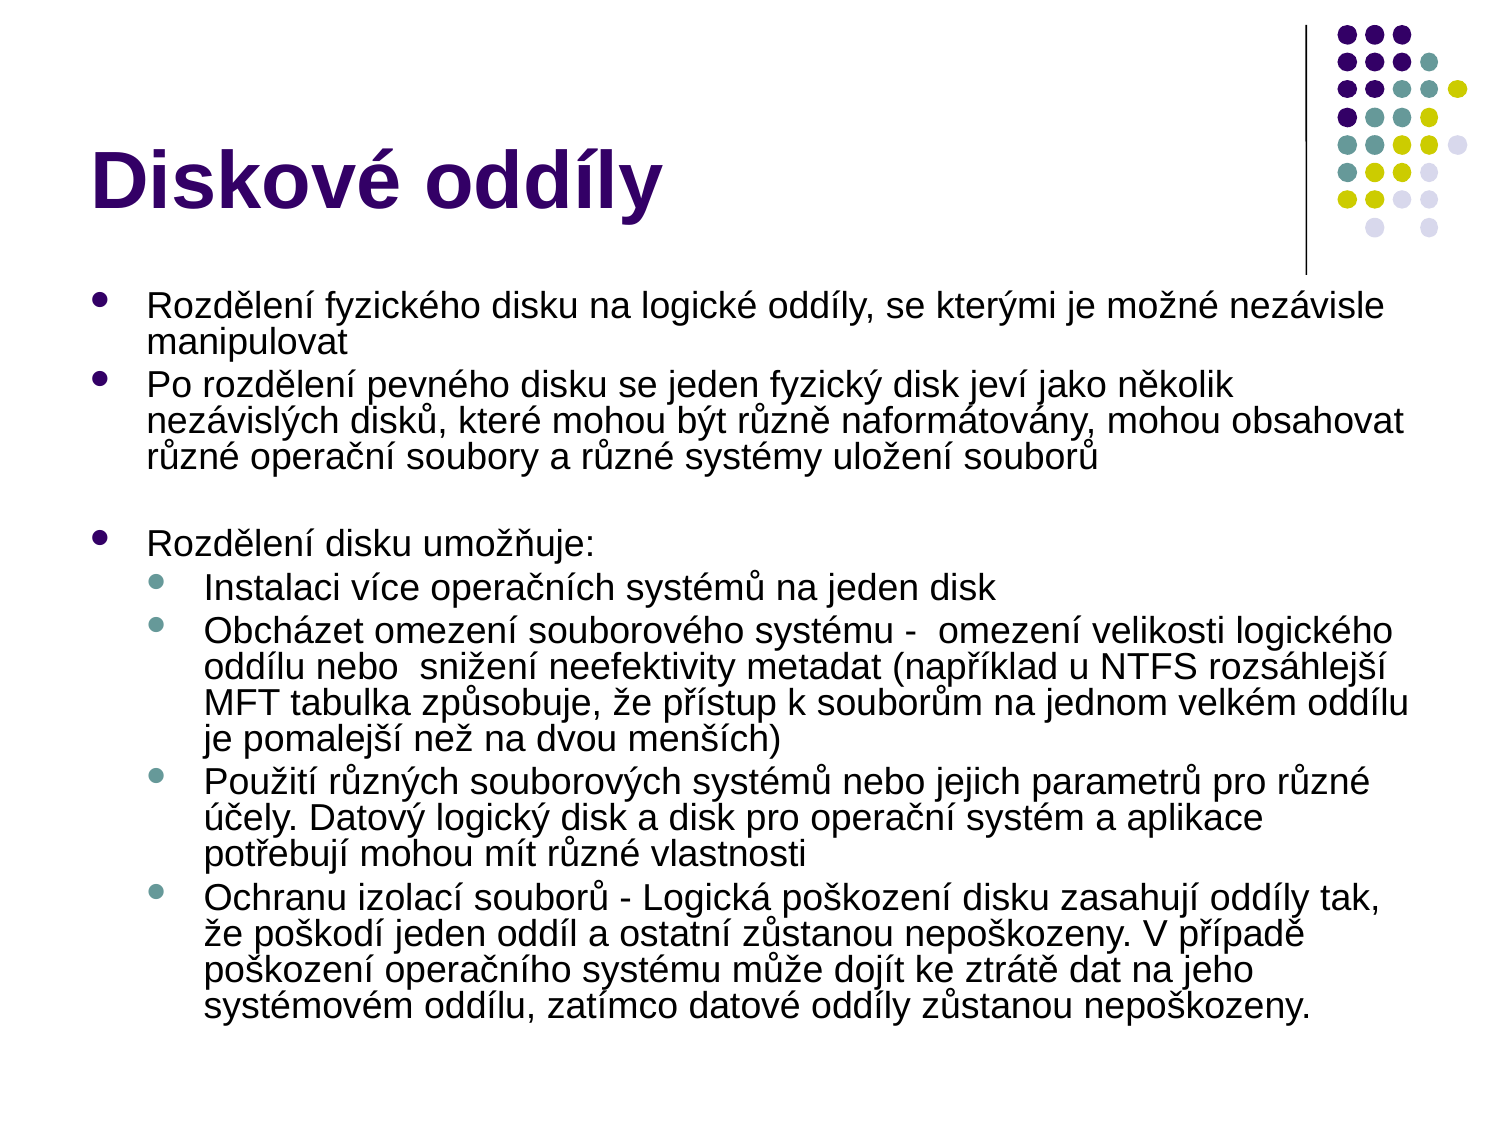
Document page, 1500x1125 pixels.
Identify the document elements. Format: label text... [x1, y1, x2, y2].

list Rozdělení fyzického disku na logické oddíly, se kterými je možné nezávisle manipulovat Po rozdělení pevného disku se jeden fyzický disk jeví jako několik nezávislých disků, které mohou být různě naformátovány, mohou obsahovat různé operační soubory a různé systémy uložení souborů Rozdělení disku umožňuje: Instalaci více operačních systémů na jeden disk Obcházet omezení souborového systému - omezení velikosti logického oddílu nebo snižení neefektivity metadat (například u NTFS rozsáhlejší MFT tabulka způsobuje, že přístup k souborům na jednom velkém oddílu je pomalejší než na dvou menších) Použití různých souborových systémů nebo jejich parametrů pro různé účely. Datový logický disk a disk pro operační systém a aplikace potřebují mohou mít různé vlastnosti Ochranu izolací souborů - Logická poškození disku zasahují oddíly tak, že poškodí jeden oddíl a ostatní zůstanou nepoškozeny. V případě poškození operačního systému může dojít ke ztrátě dat na jeho systémovém oddílu, zatímco datové oddíly zůstanou nepoškozeny. [75, 282, 1425, 1071]
title Diskové oddíly [75, 20, 1313, 233]
